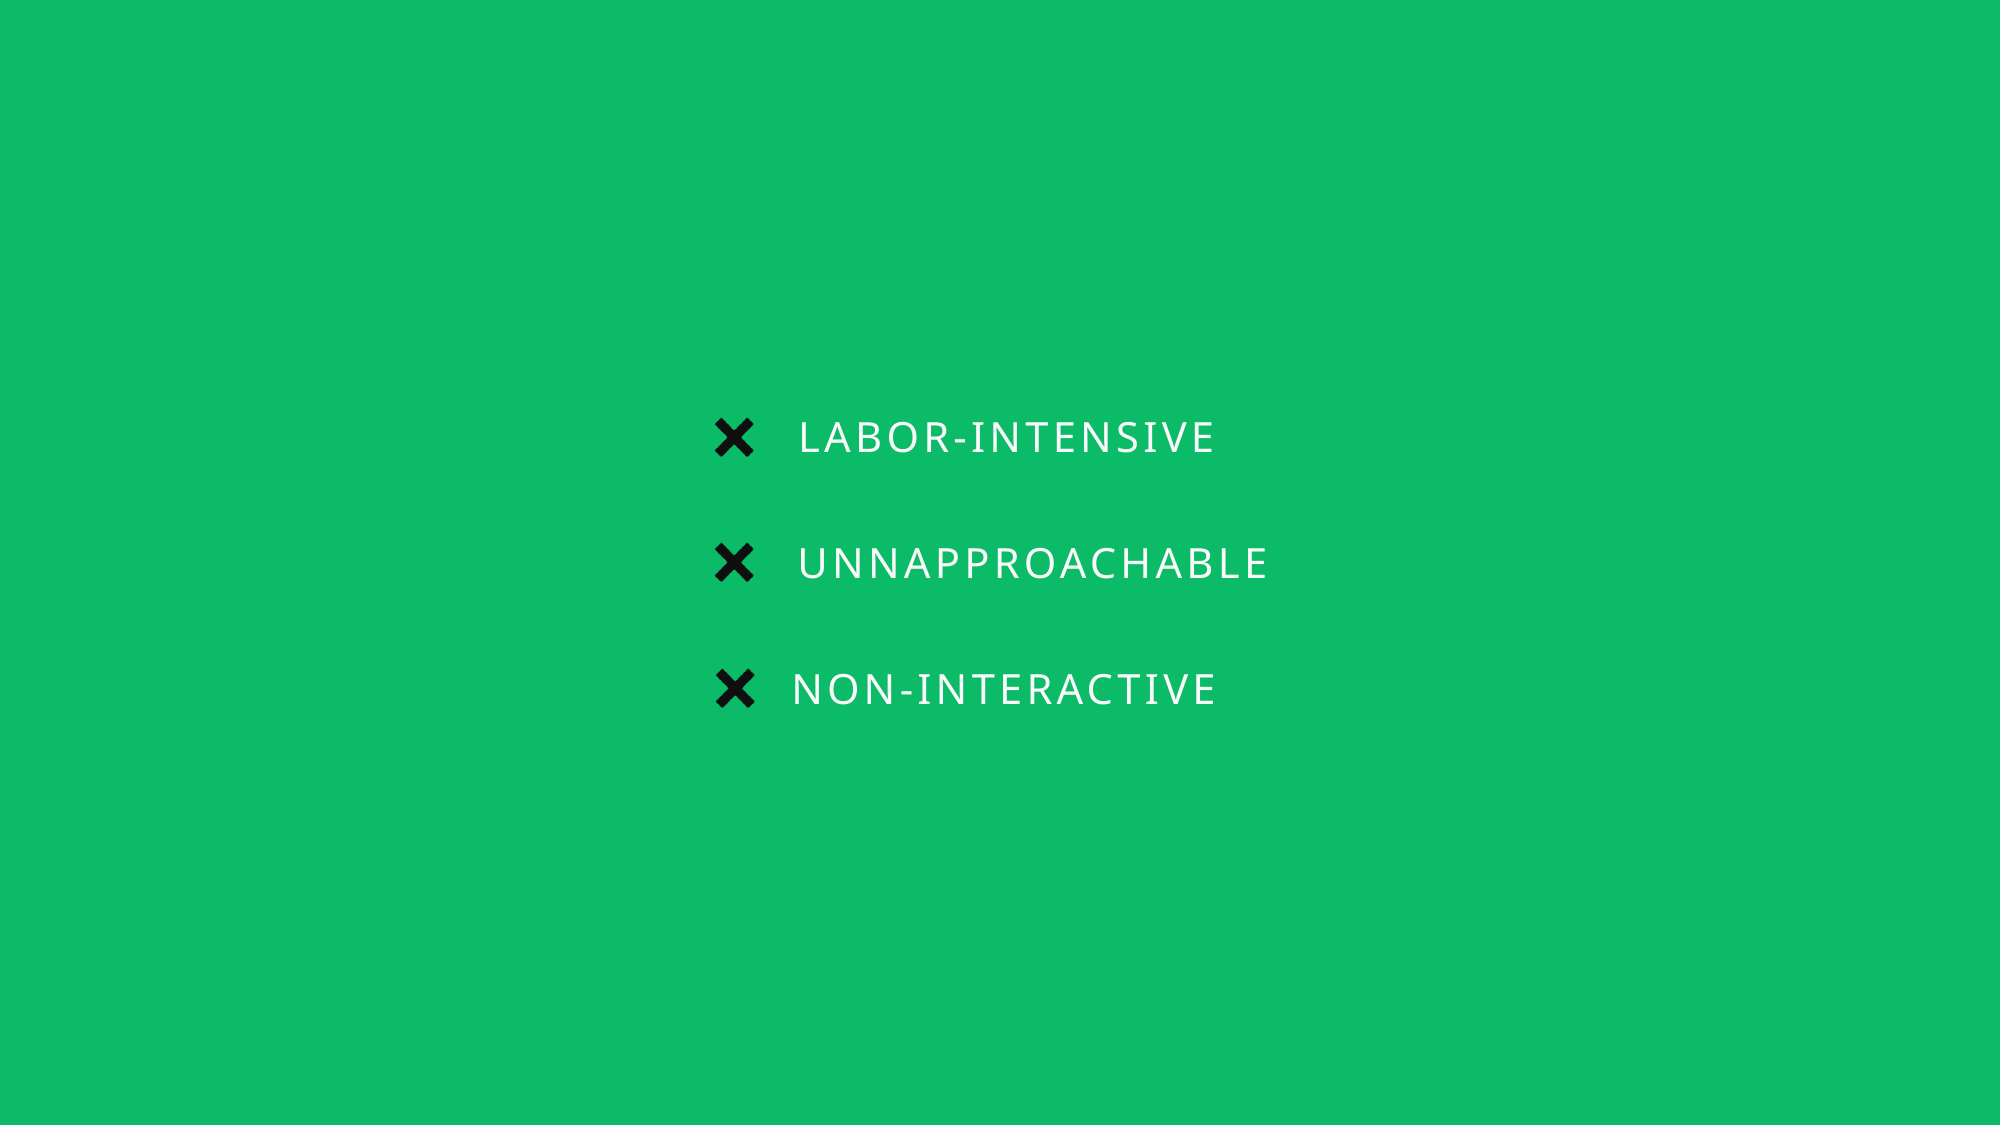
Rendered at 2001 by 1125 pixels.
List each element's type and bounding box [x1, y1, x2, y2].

text_box [714, 403, 1269, 722]
